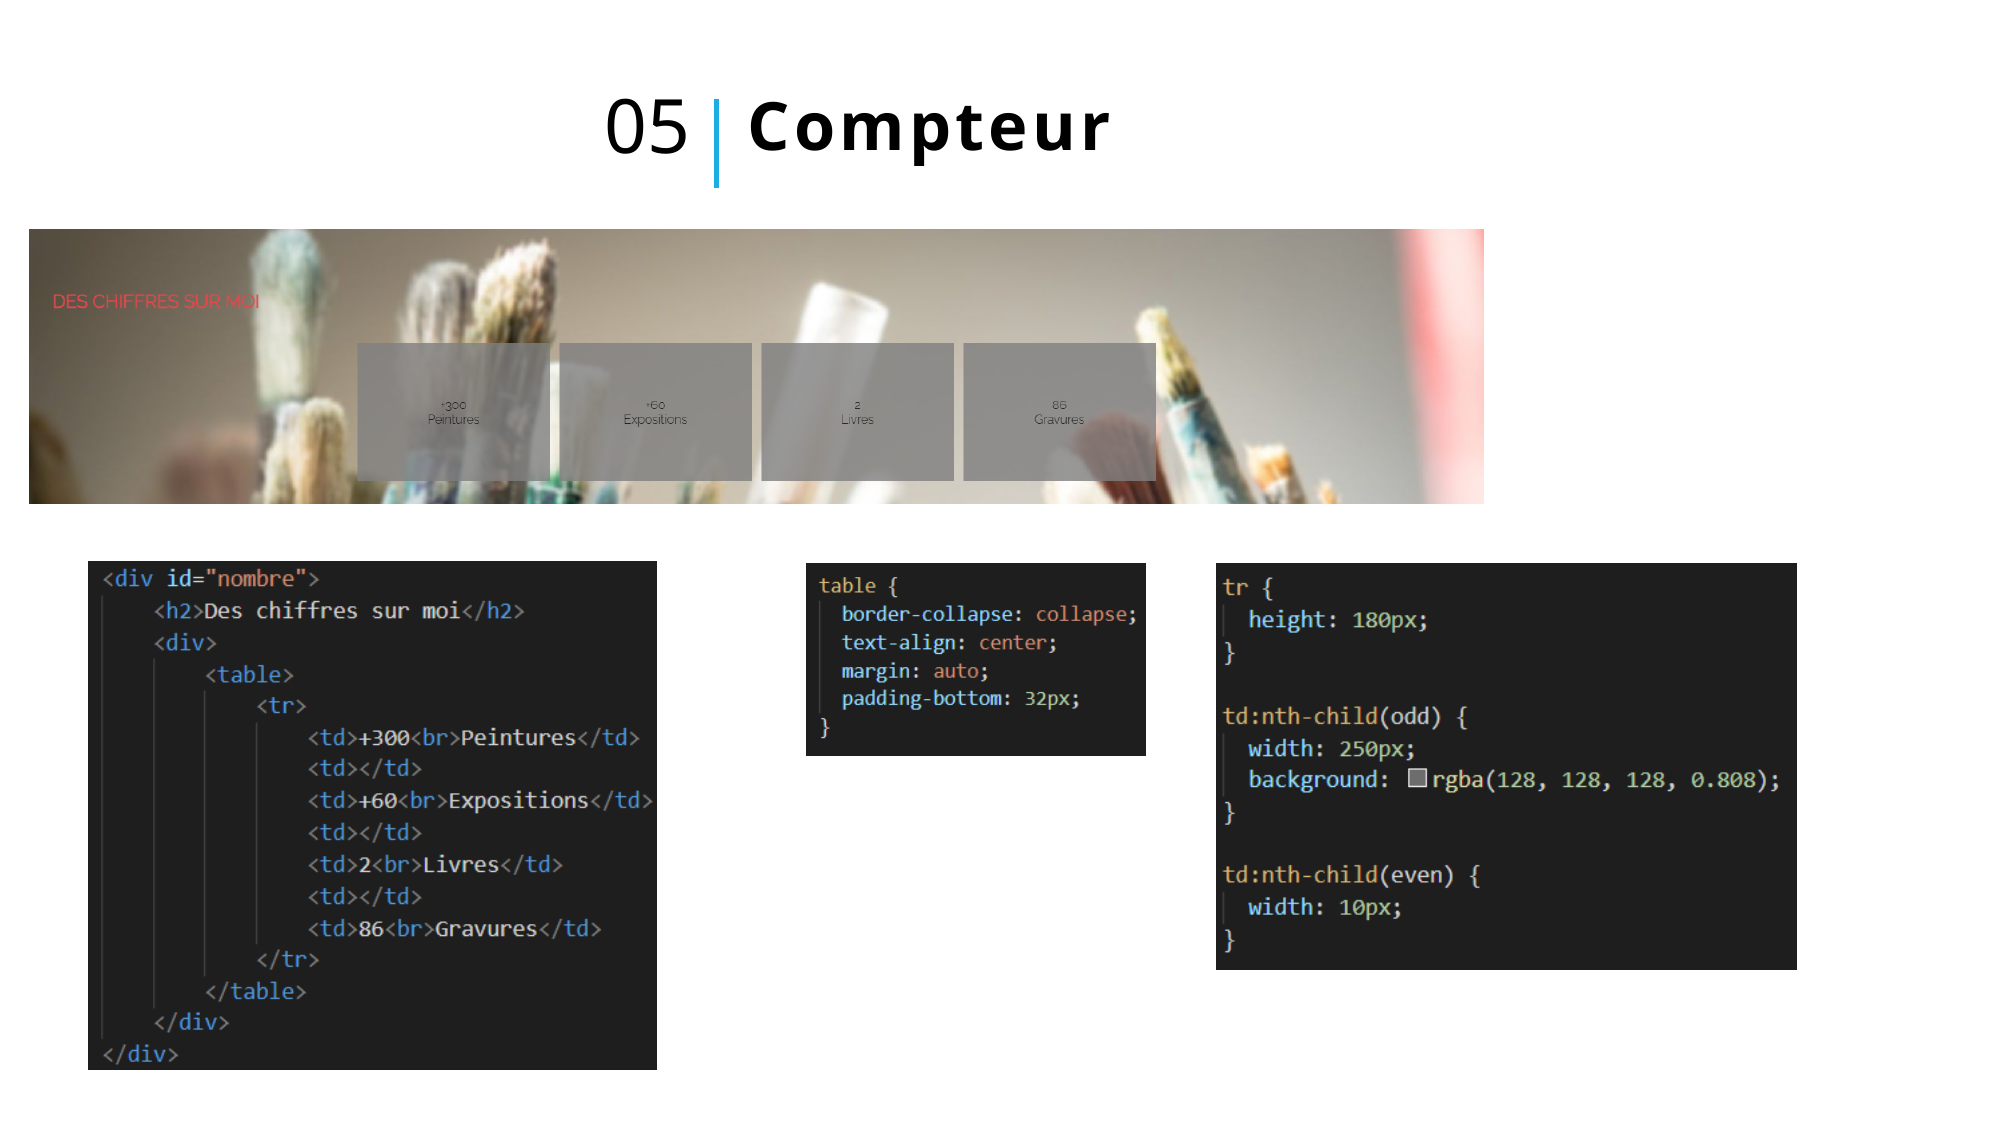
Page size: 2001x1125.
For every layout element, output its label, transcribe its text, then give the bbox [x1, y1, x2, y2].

picture [29, 229, 1484, 504]
picture [88, 561, 657, 1070]
picture [806, 563, 1146, 756]
picture [1216, 563, 1797, 970]
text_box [604, 95, 733, 189]
title Compteur [732, 90, 1268, 172]
